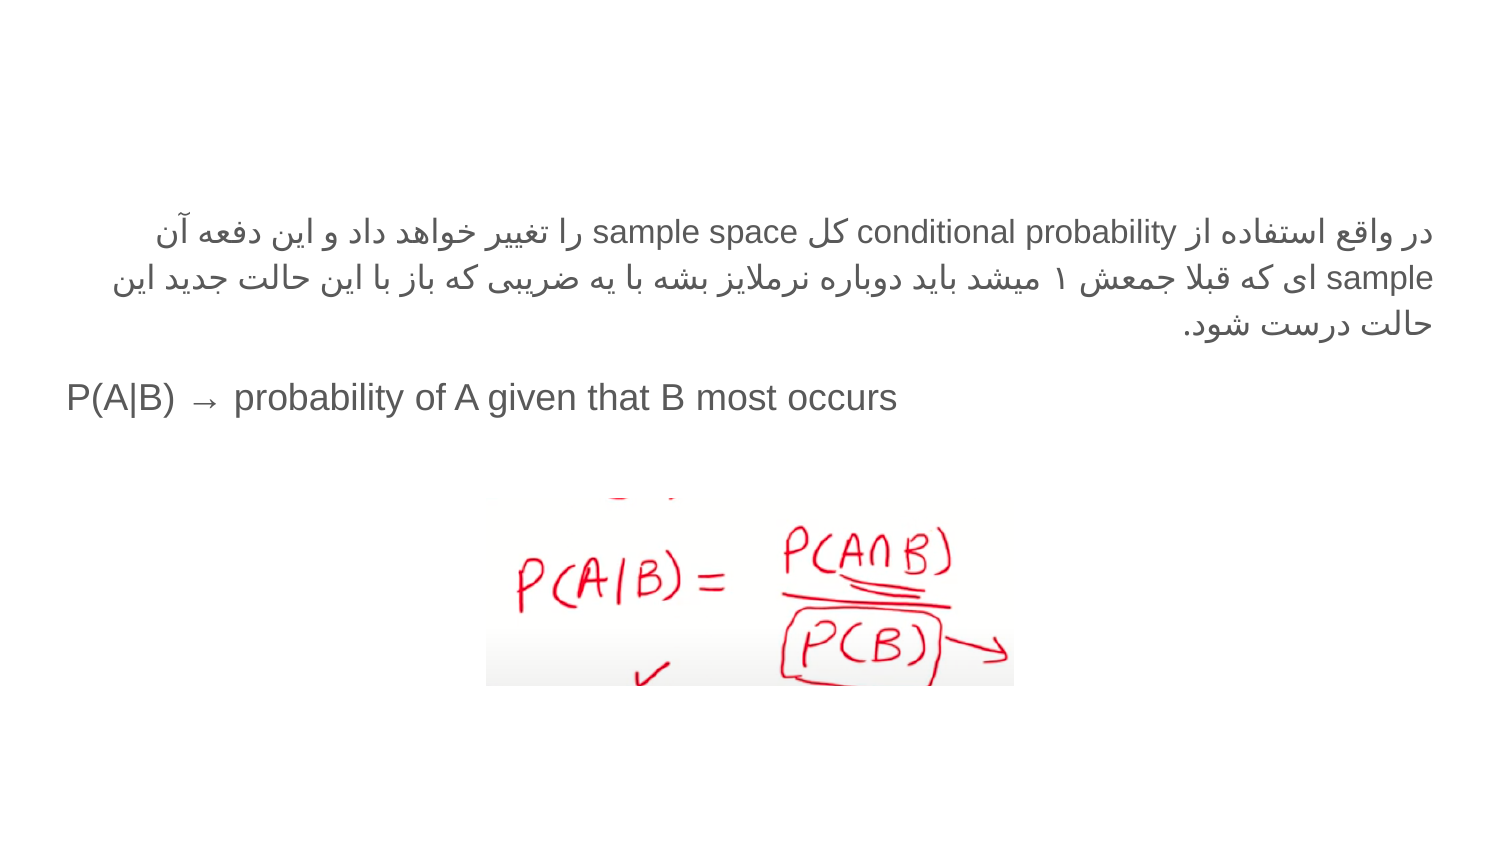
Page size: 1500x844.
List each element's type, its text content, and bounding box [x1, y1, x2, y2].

picture [485, 498, 1014, 686]
list در واقع استفاده از conditional probability کل sample space را تغییر خواهد داد و این دفعه آن sample ای که قبلا جمعش ۱ میشد باید دوباره نرملایز بشه با یه ضریبی که باز با این حالت جدید این حالت درست شود. P(A|B) → probability of A given that B most occurs [51, 189, 1449, 750]
